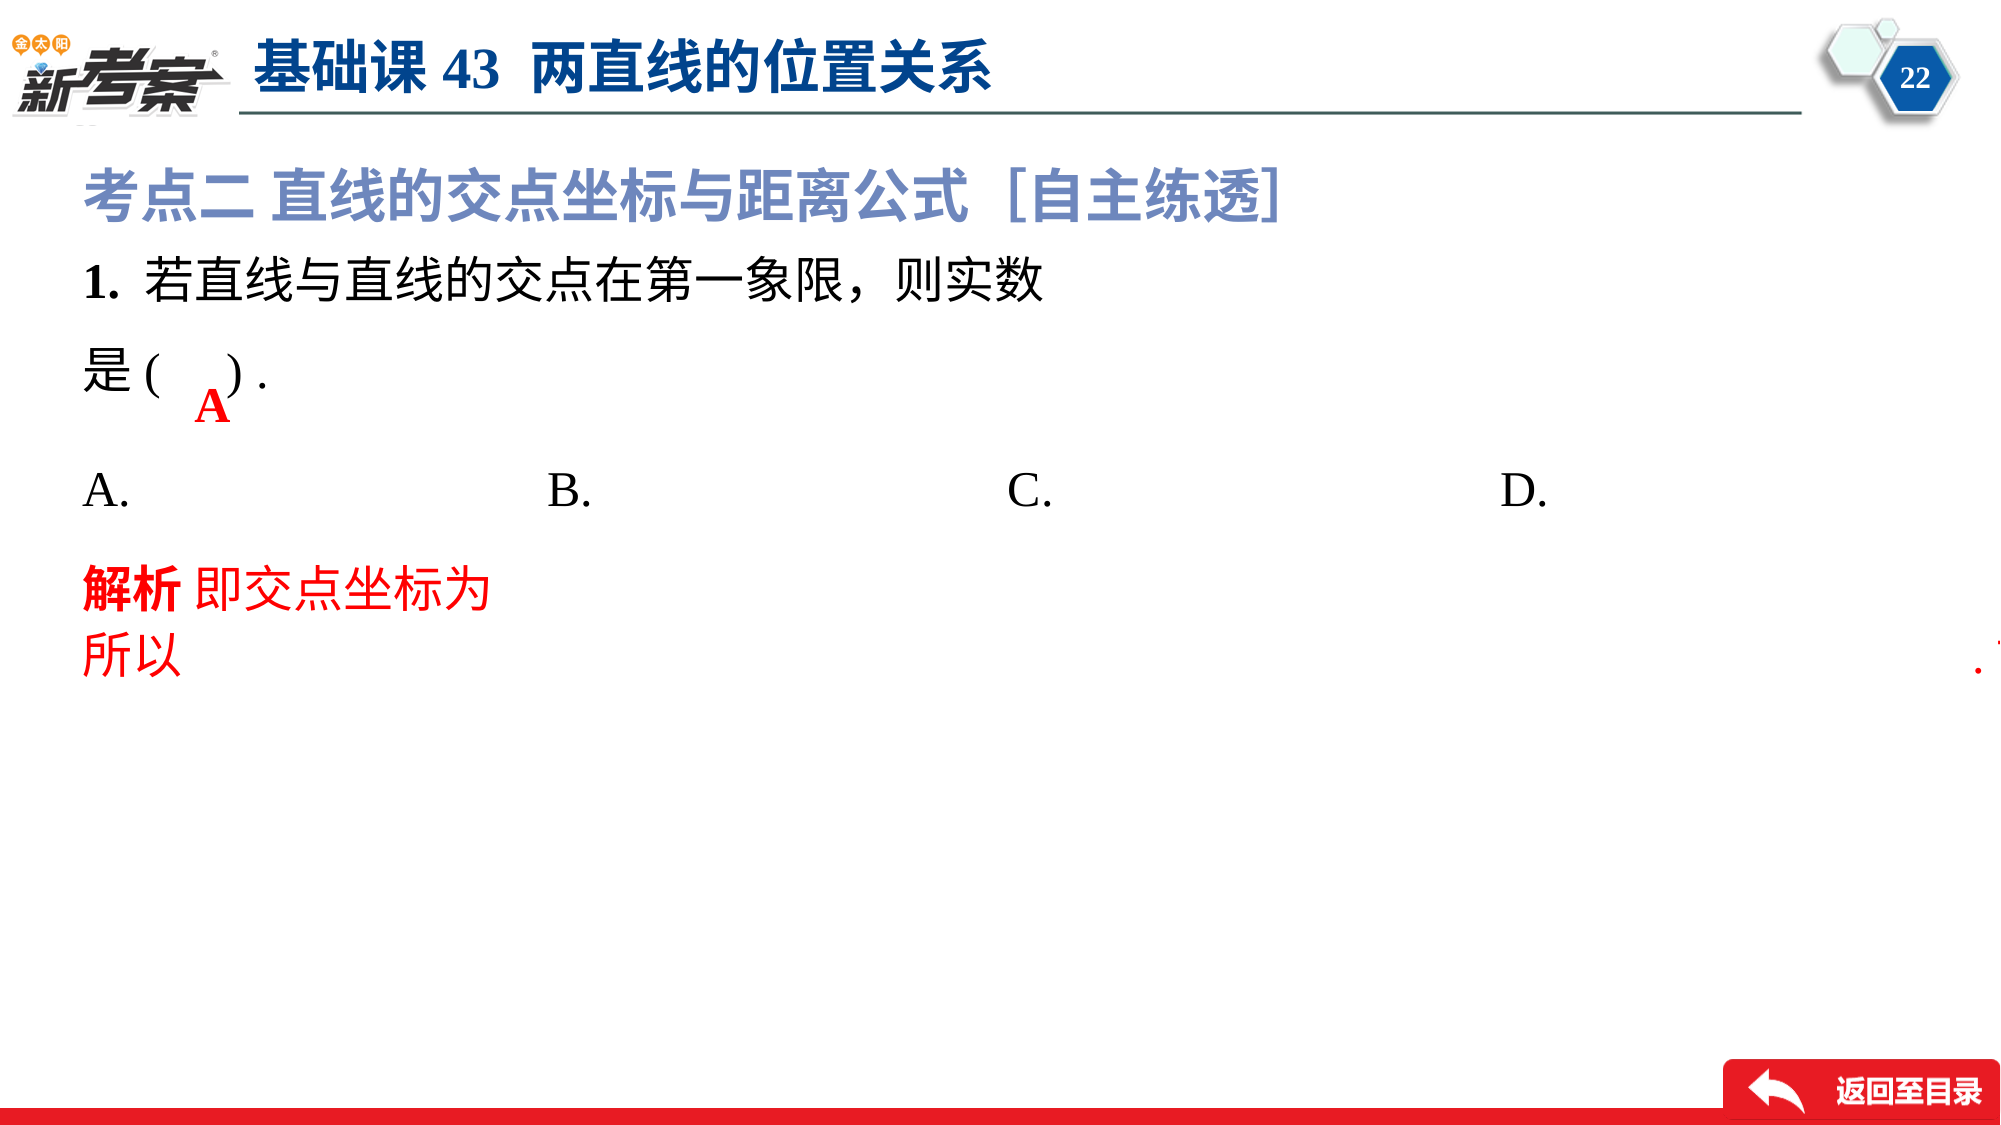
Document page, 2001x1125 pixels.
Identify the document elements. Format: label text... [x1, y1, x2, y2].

text_box A [176, 345, 249, 424]
picture [0, 0, 2001, 1125]
text_box 考点二 直线的交点坐标与距离公式［自主练透］ [82, 123, 1917, 288]
